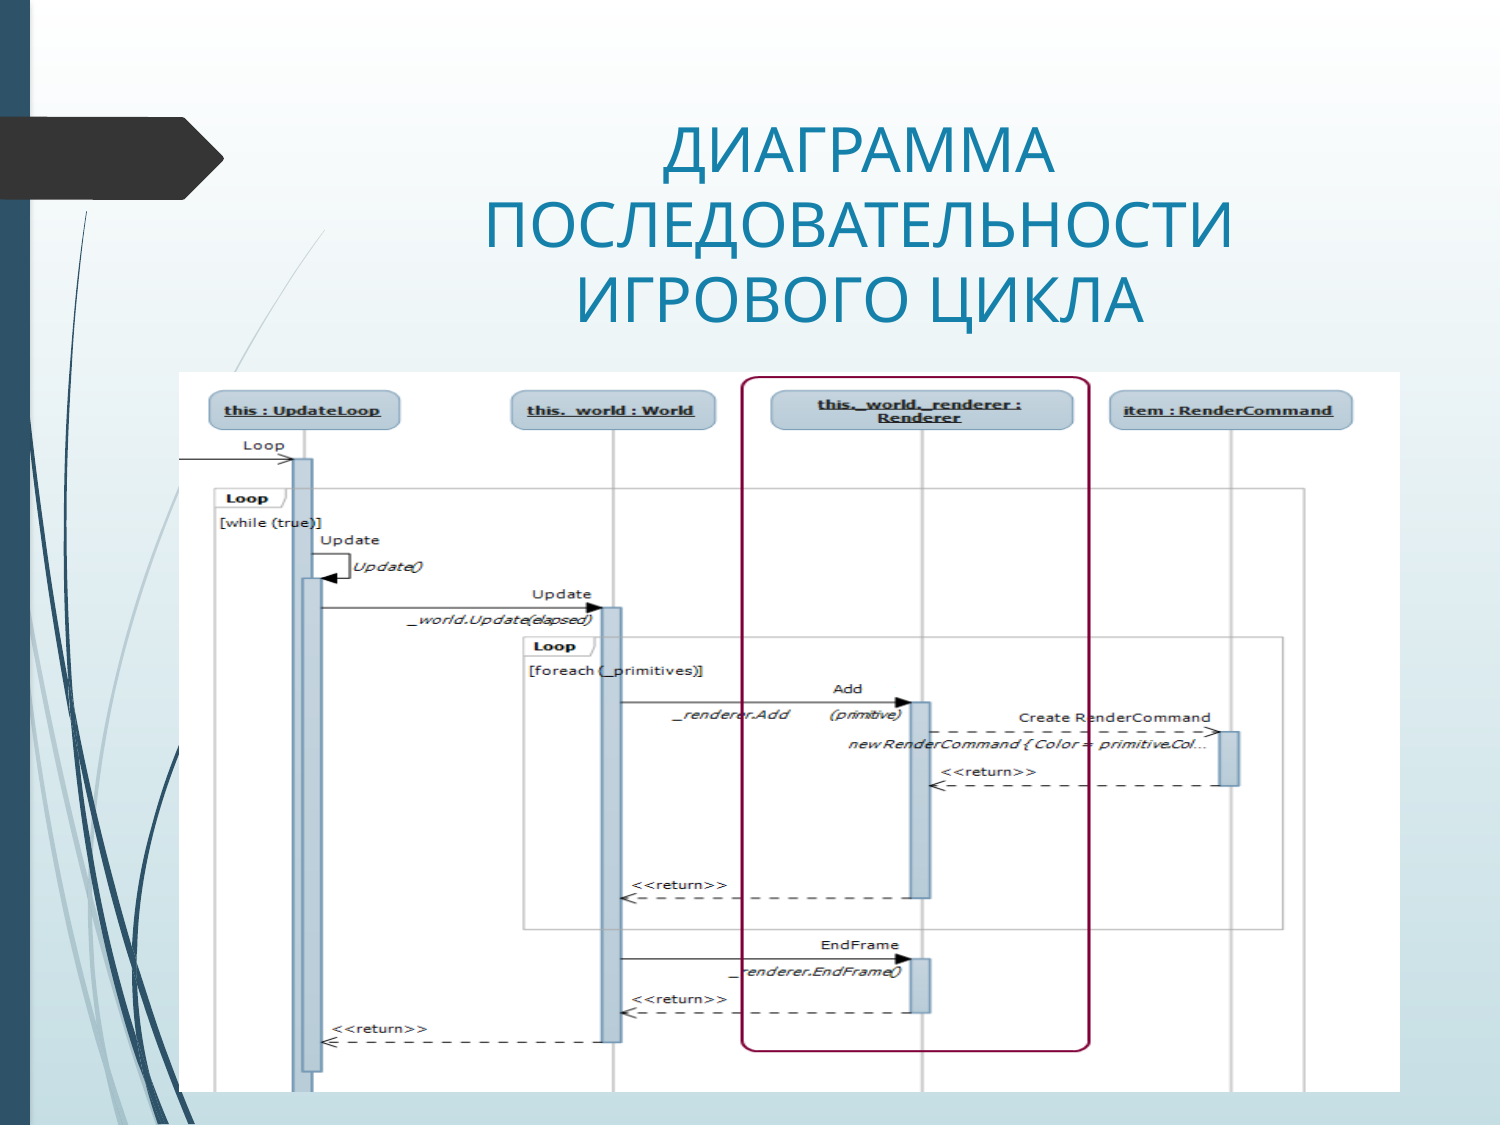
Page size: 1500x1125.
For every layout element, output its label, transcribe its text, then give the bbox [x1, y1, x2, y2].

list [179, 372, 1401, 1092]
title ДИАГРАММА ПОСЛЕДОВАТЕЛЬНОСТИ ИГРОВОГО ЦИКЛА [319, 102, 1400, 313]
